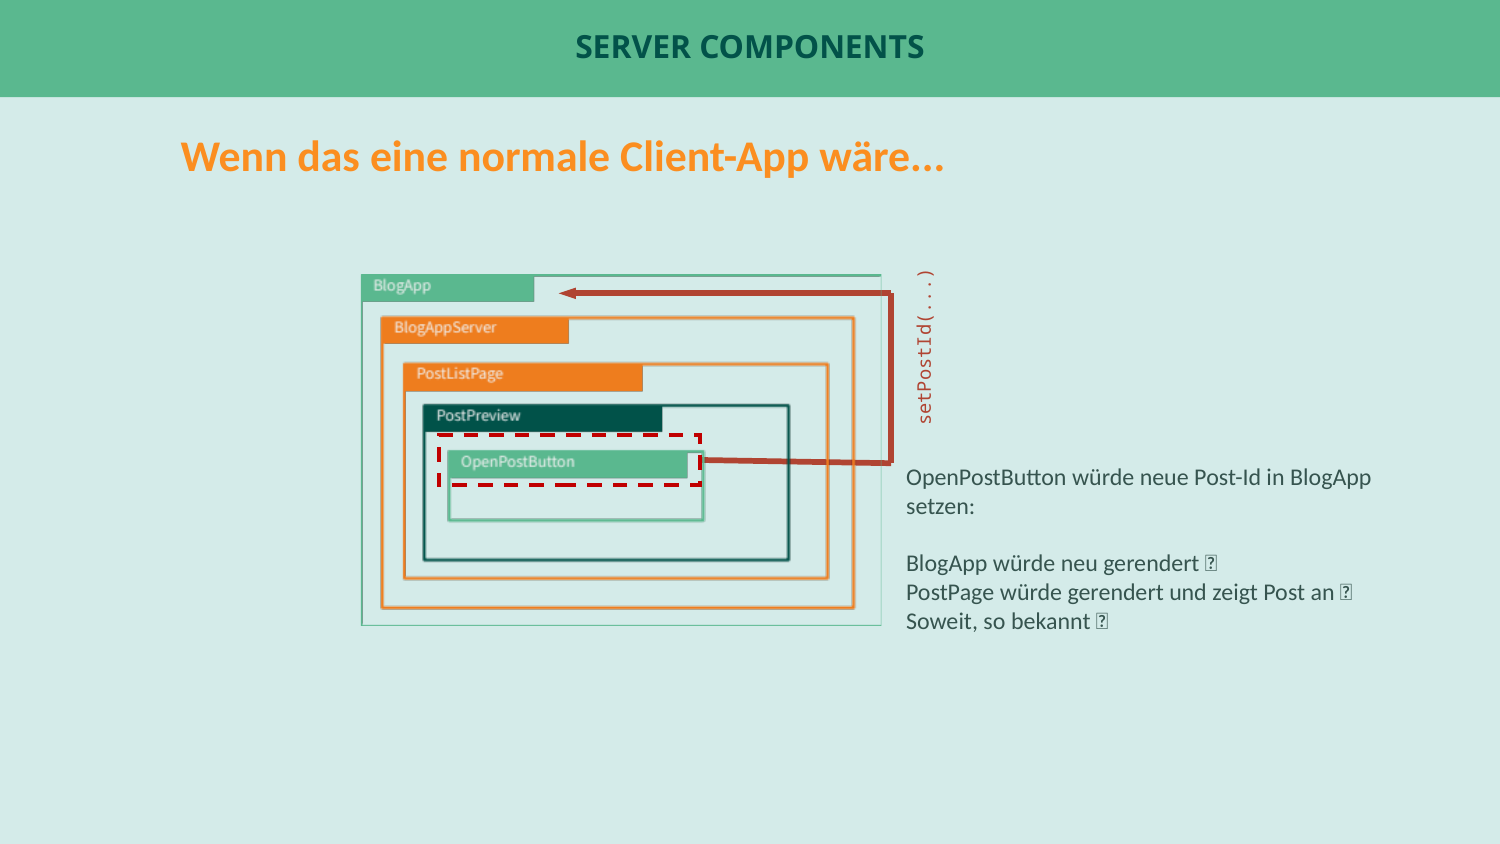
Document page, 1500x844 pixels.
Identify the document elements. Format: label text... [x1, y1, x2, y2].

picture [360, 274, 882, 626]
title Server Components [0, 0, 1500, 98]
text_box OpenPostButton würde neue Post-Id in BlogApp setzen: BlogApp würde neu gerendert ✅ PostPage würde gerendert und zeigt Post an ✅ Soweit, so bekannt ✅ [891, 454, 1500, 642]
text_box setPostId(...) [882, 253, 942, 591]
list Wenn das eine normale Client-App wäre... [165, 126, 1324, 782]
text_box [882, 459, 891, 464]
